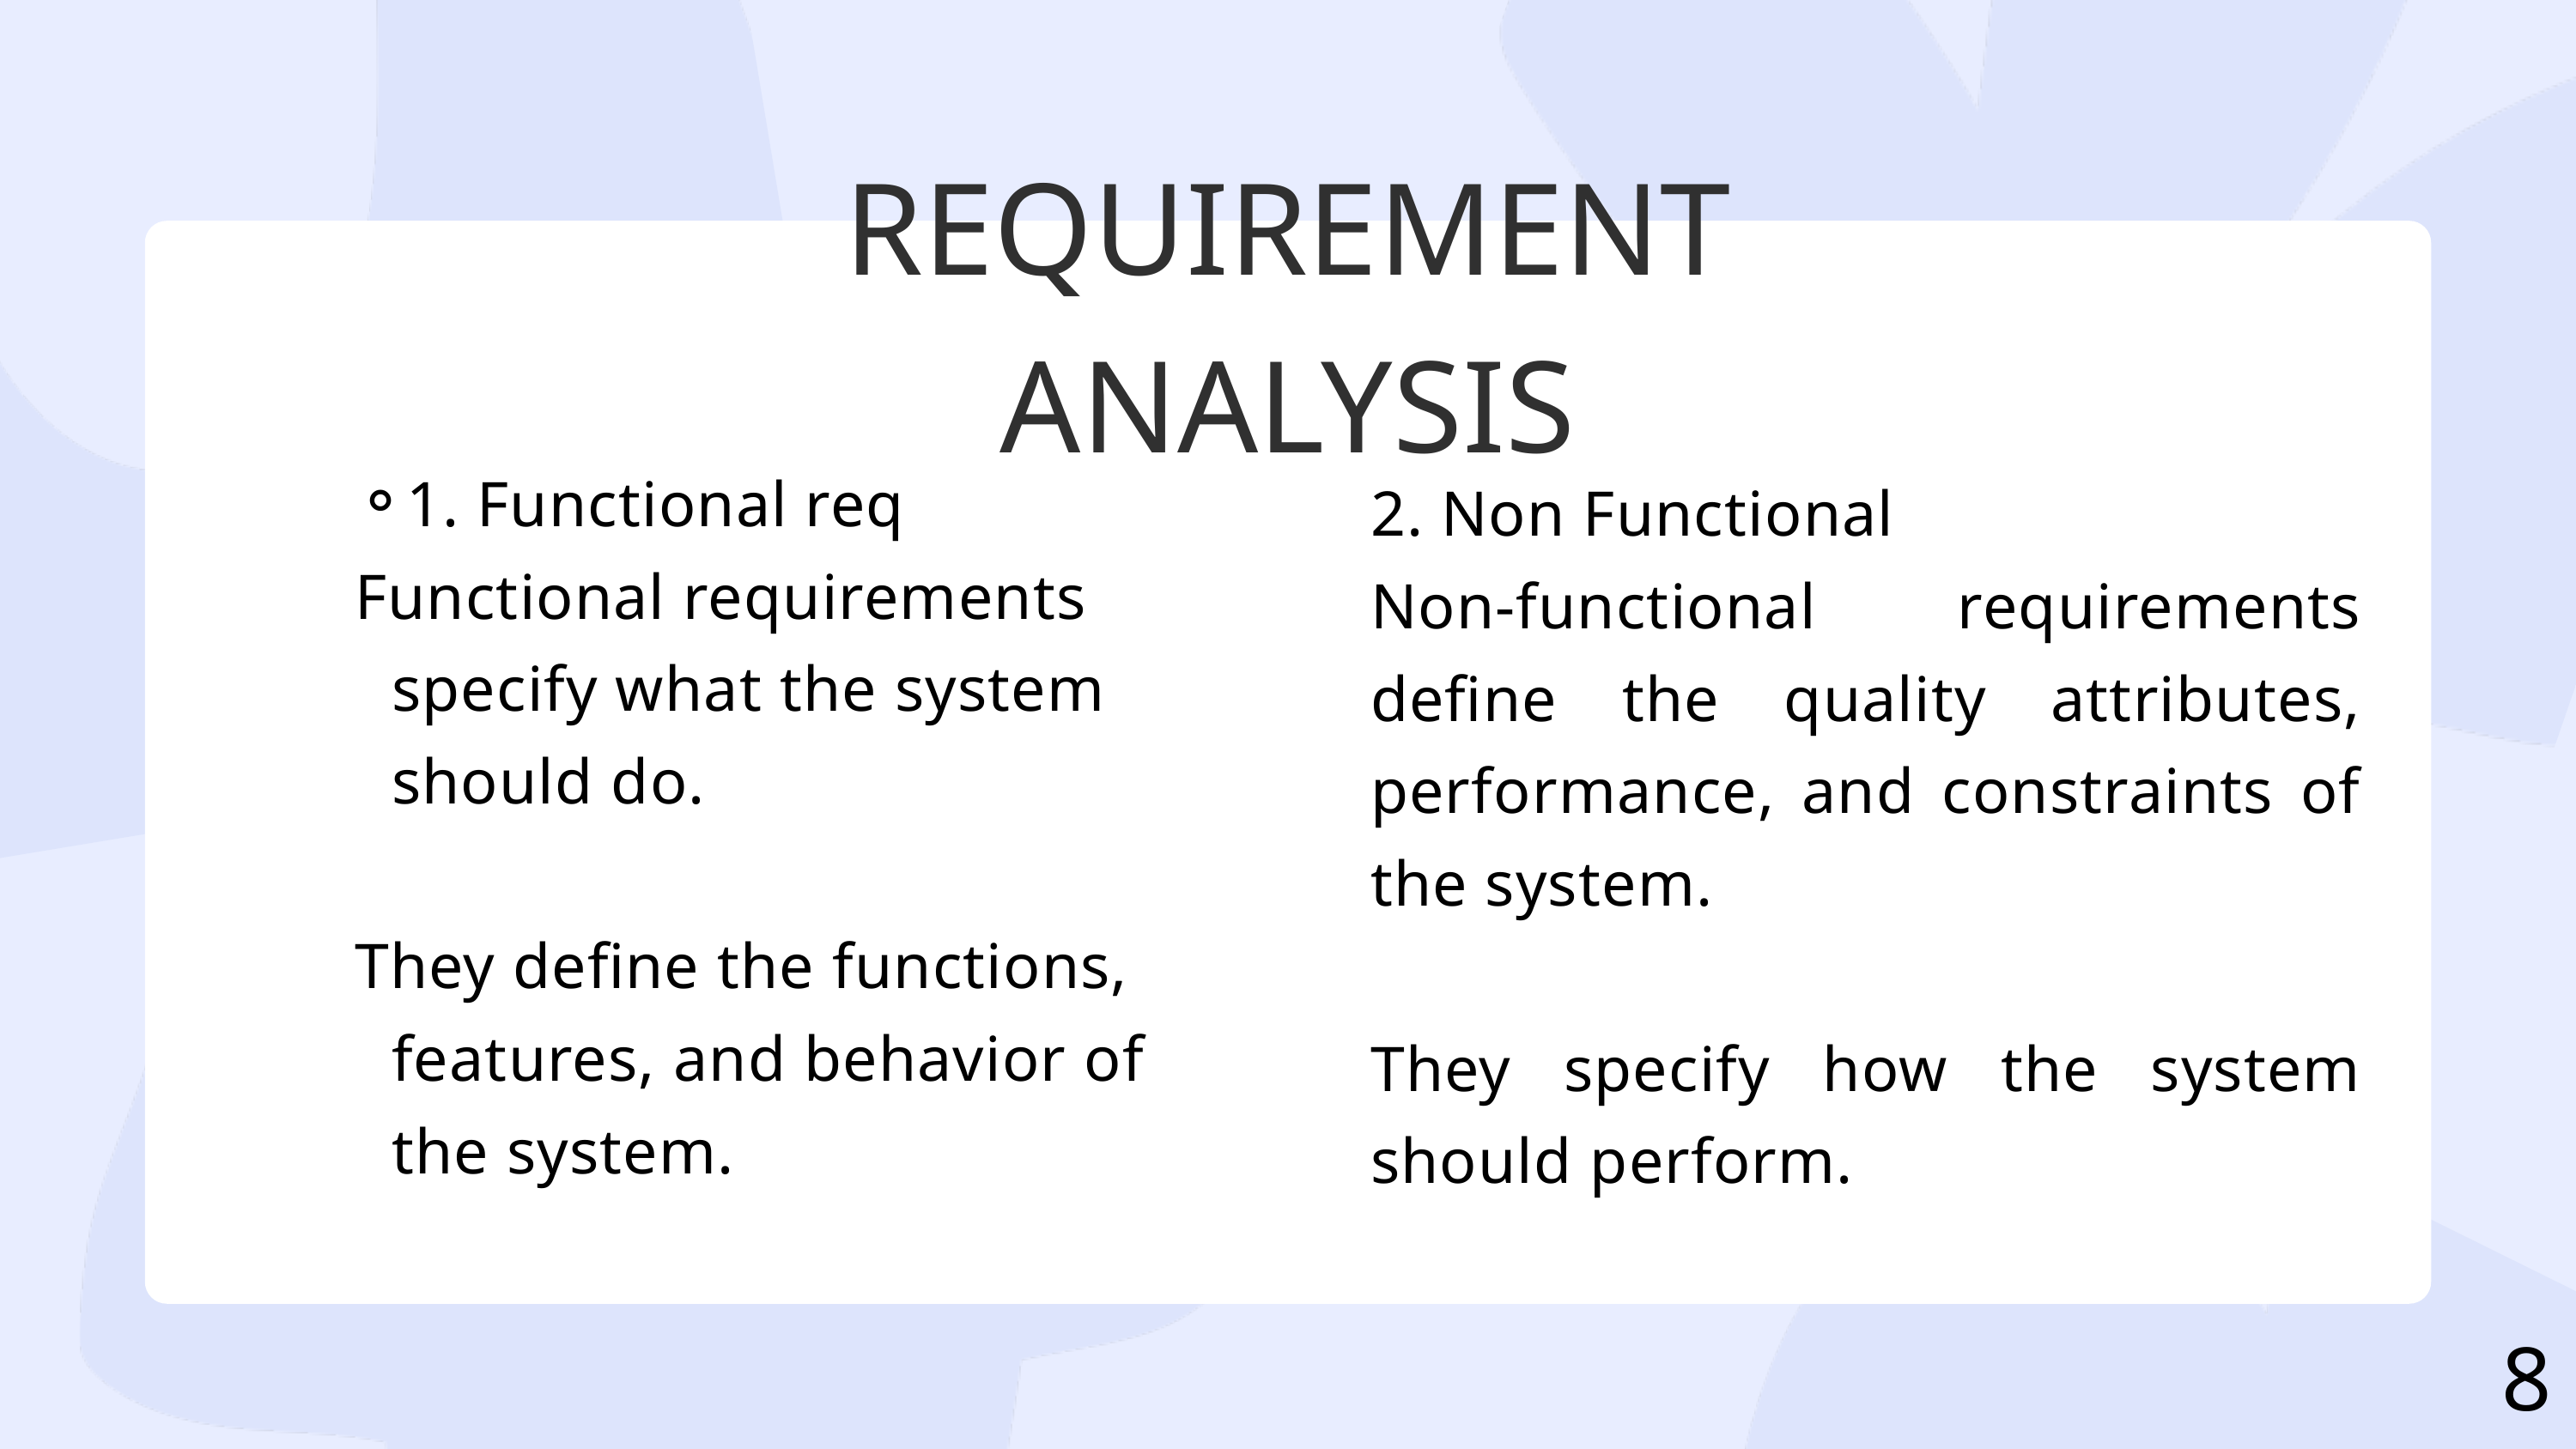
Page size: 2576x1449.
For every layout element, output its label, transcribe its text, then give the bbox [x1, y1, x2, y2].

text_box [0, 0, 767, 858]
text_box REQUIREMENT ANALYSIS [665, 123, 1911, 217]
text_box [79, 836, 1259, 1449]
text_box [1466, 0, 2576, 1041]
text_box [144, 220, 2432, 1304]
text_box [1389, 1222, 2576, 1449]
text_box 8 [2500, 1306, 2555, 1428]
